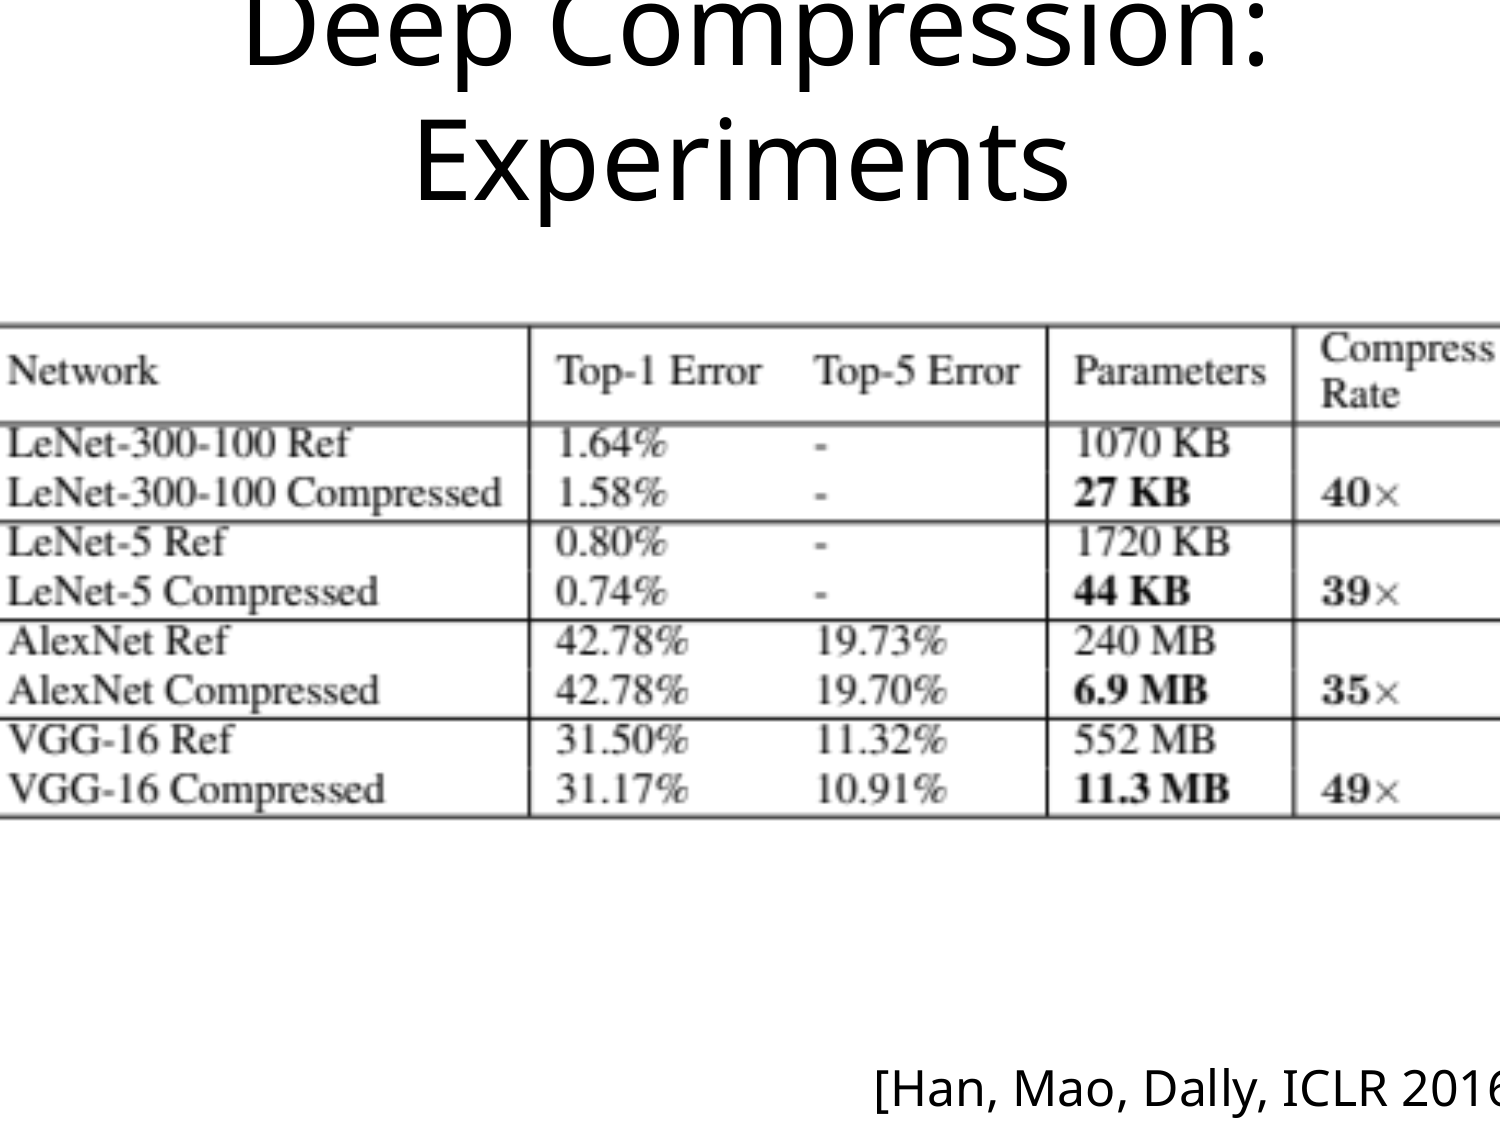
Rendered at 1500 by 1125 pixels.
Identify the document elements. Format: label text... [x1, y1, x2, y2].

title Deep Compression: Experiments [6, 0, 1500, 209]
picture [0, 300, 1500, 833]
text_box [Han, Mao, Dally, ICLR 2016] [859, 1049, 1500, 1124]
